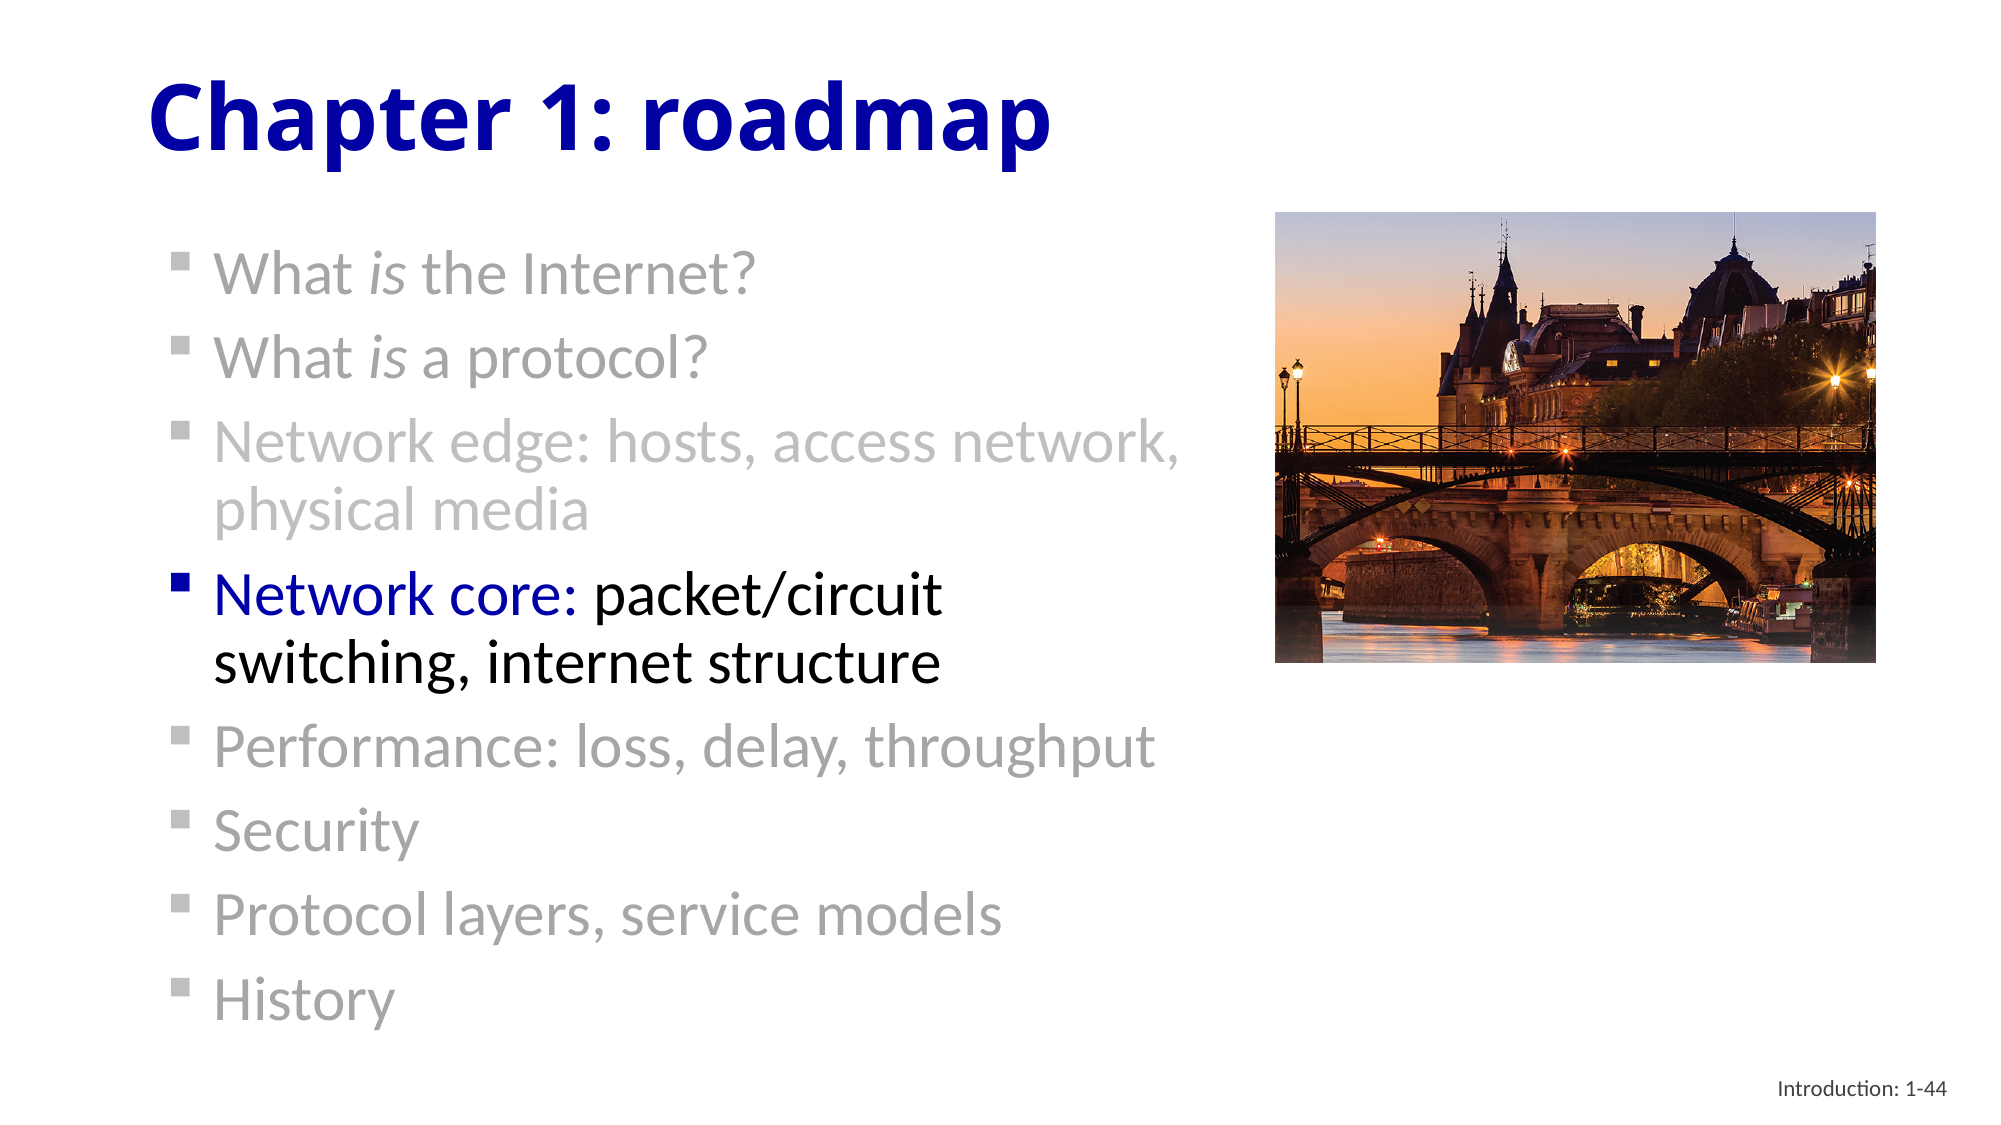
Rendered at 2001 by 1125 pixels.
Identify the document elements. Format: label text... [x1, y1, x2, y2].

list What is the Internet? What is a protocol? Network edge: hosts, access network, physical media Network core: packet/circuit switching, internet structure Performance: loss, delay, throughput Security Protocol layers, service models History [131, 231, 1217, 1057]
title Chapter 1: roadmap [131, 47, 1856, 195]
slide_number Introduction: 1-44 [1512, 1056, 1963, 1117]
picture [1275, 212, 1876, 663]
